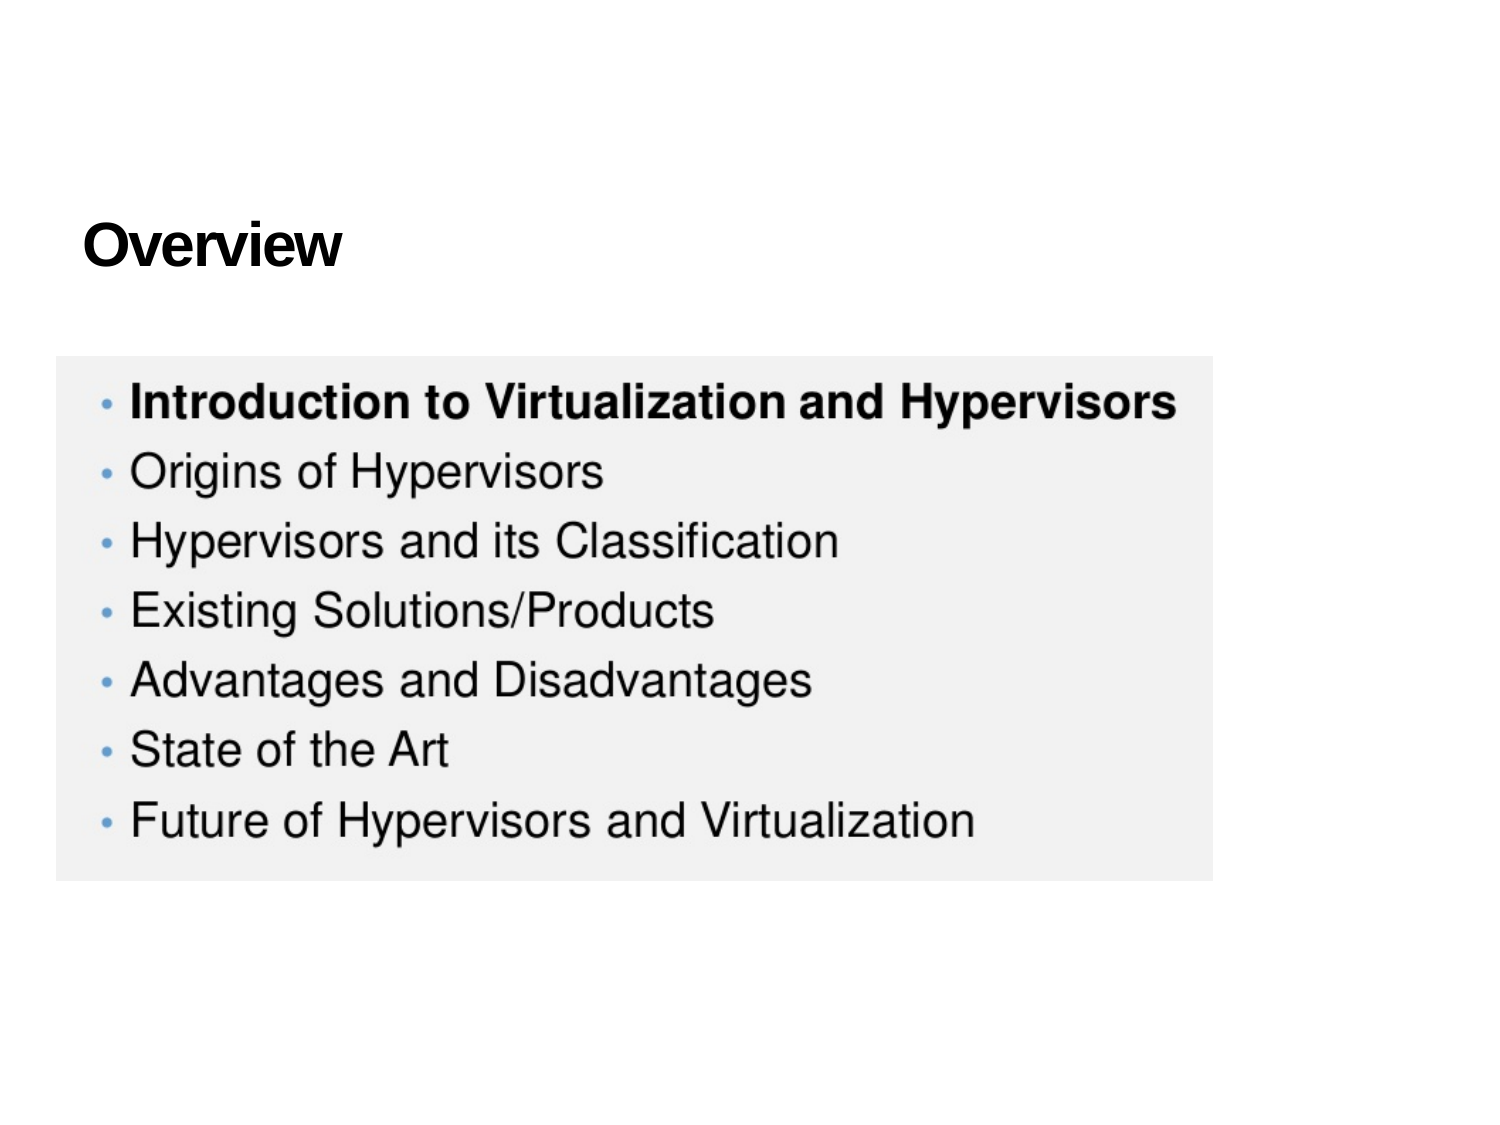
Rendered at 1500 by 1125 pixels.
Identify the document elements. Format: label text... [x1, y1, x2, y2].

picture [55, 355, 1213, 881]
title Overview [74, 172, 1120, 313]
